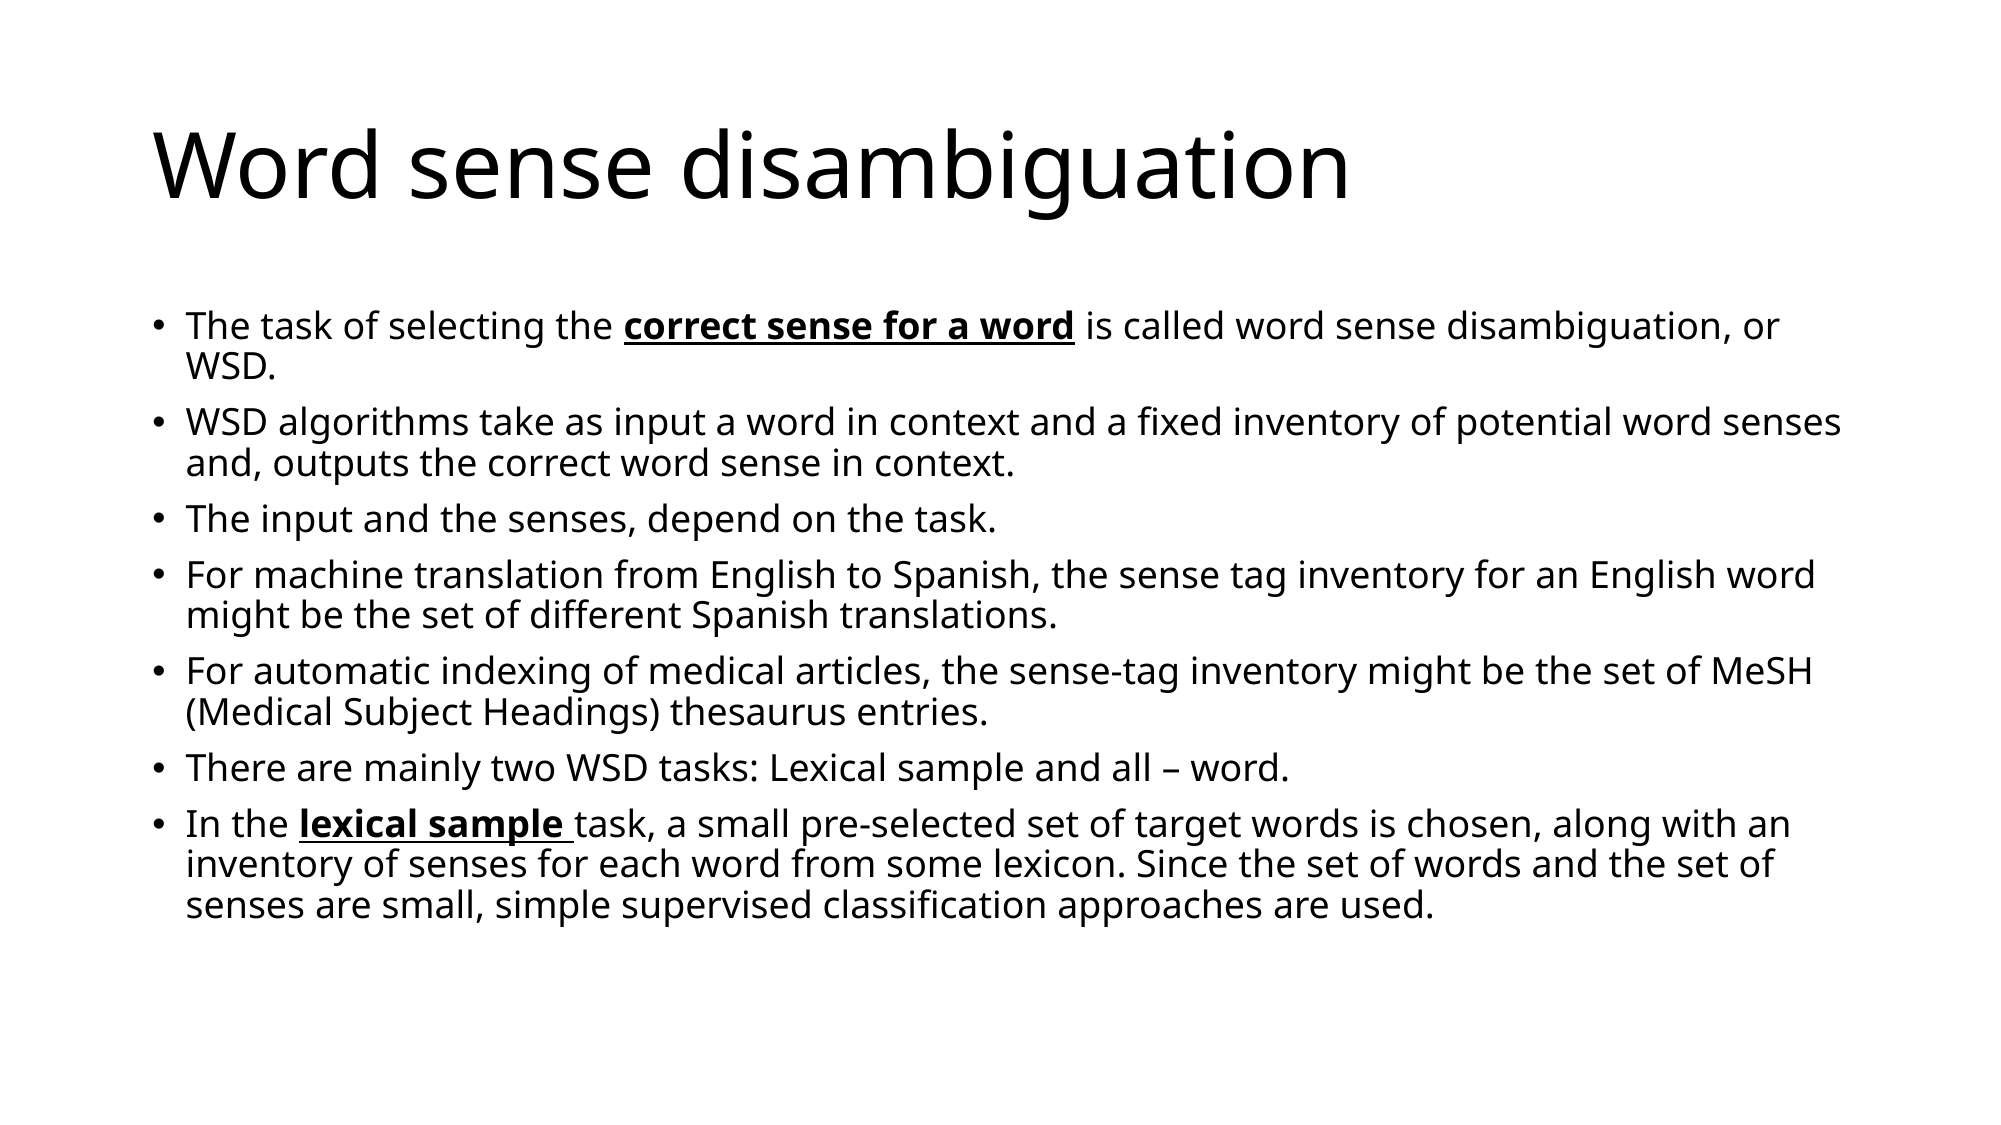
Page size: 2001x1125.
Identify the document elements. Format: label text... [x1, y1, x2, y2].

title Word sense disambiguation [137, 59, 1863, 278]
list The task of selecting the correct sense for a word is called word sense disambiguation, or WSD. WSD algorithms take as input a word in context and a fixed inventory of potential word senses and, outputs the correct word sense in context. The input and the senses, depend on the task. For machine translation from English to Spanish, the sense tag inventory for an English word might be the set of different Spanish translations. For automatic indexing of medical articles, the sense-tag inventory might be the set of MeSH (Medical Subject Headings) thesaurus entries. There are mainly two WSD tasks: Lexical sample and all – word. In the lexical sample task, a small pre-selected set of target words is chosen, along with an inventory of senses for each word from some lexicon. Since the set of words and the set of senses are small, simple supervised classification approaches are used. [137, 299, 1863, 937]
